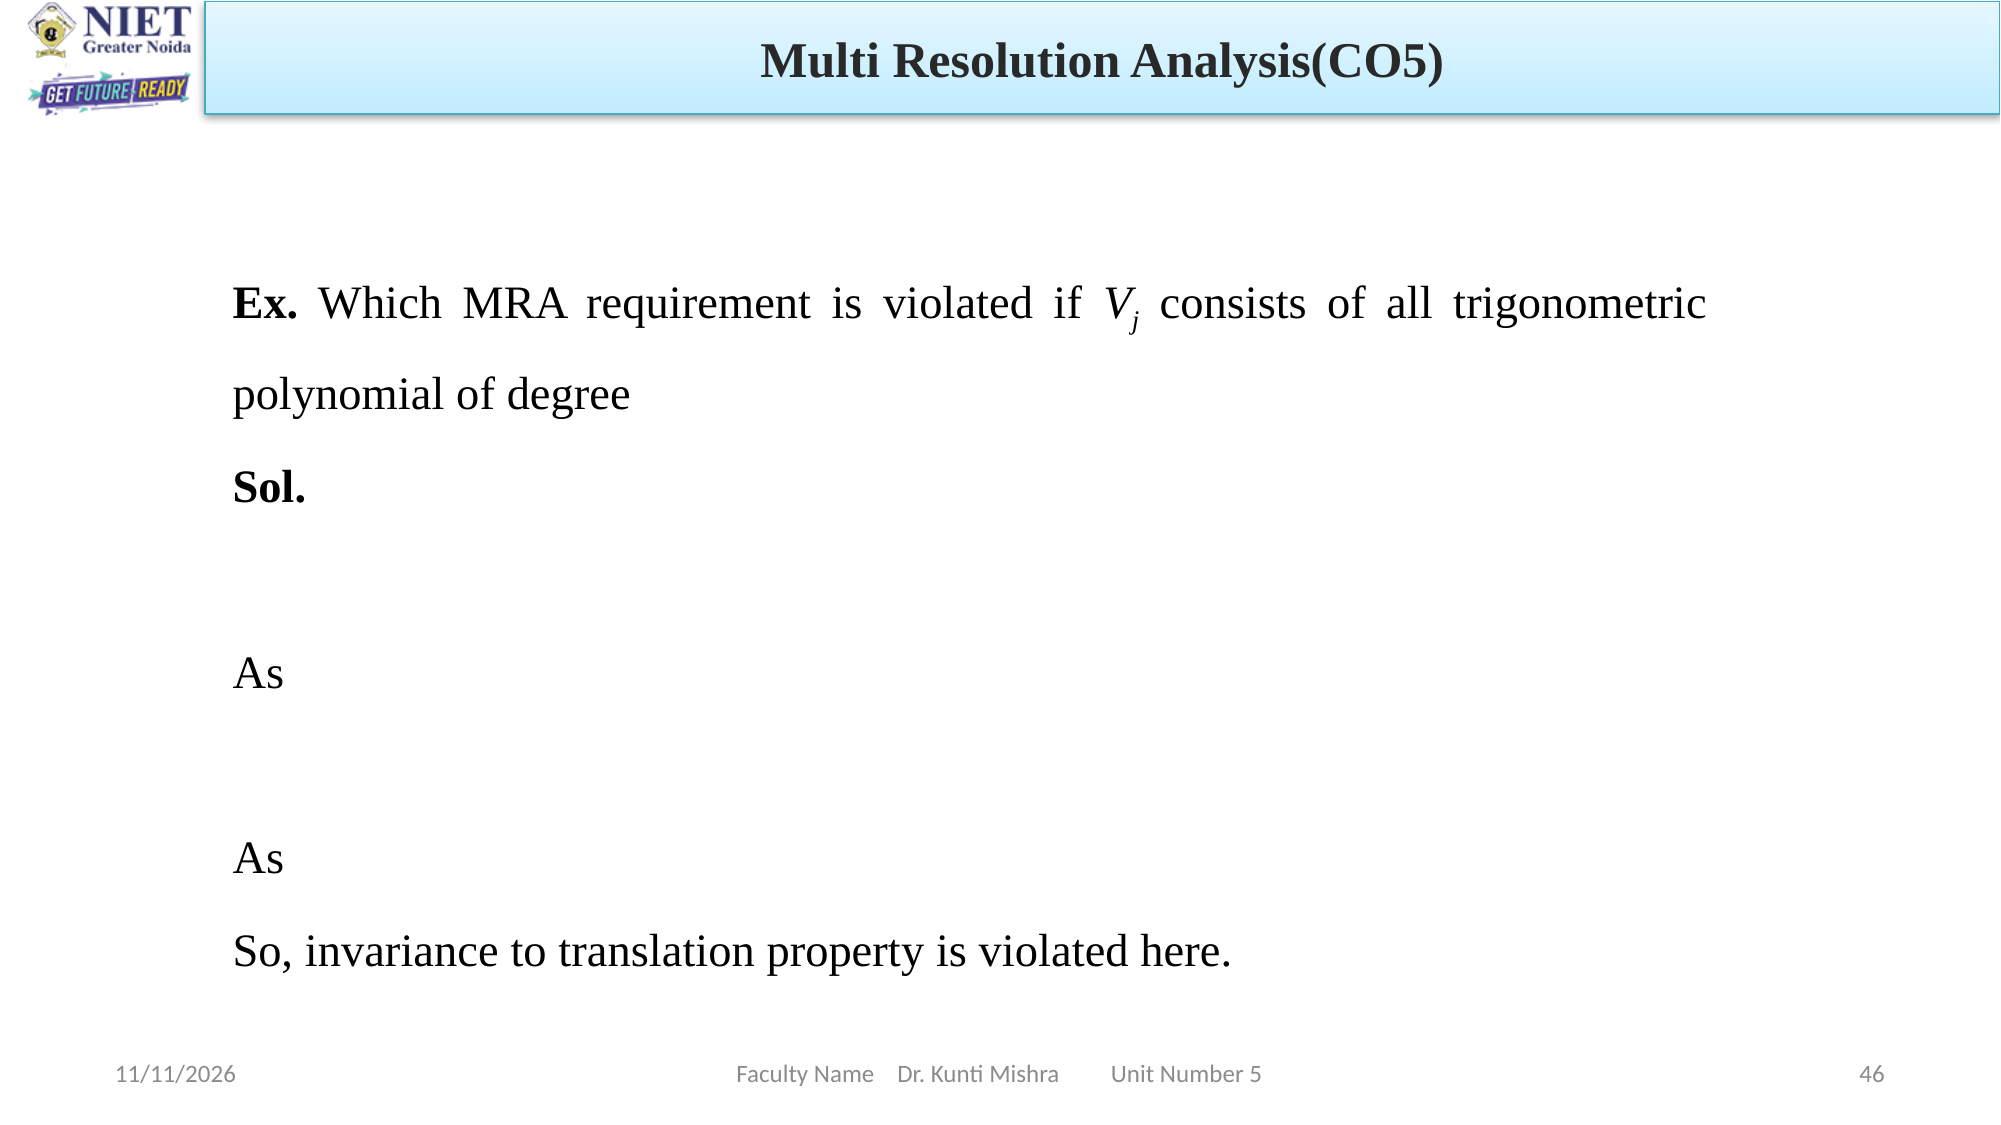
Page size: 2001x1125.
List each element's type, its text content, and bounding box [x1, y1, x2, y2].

picture [0, 0, 229, 126]
text_box Multi Resolution Analysis(CO5) [232, 1, 2000, 115]
slide_number 46 [1433, 1042, 1900, 1103]
footer Faculty Name Dr. Kunti Mishra Unit Number 5 [683, 1042, 1317, 1103]
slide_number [99, 1042, 567, 1103]
